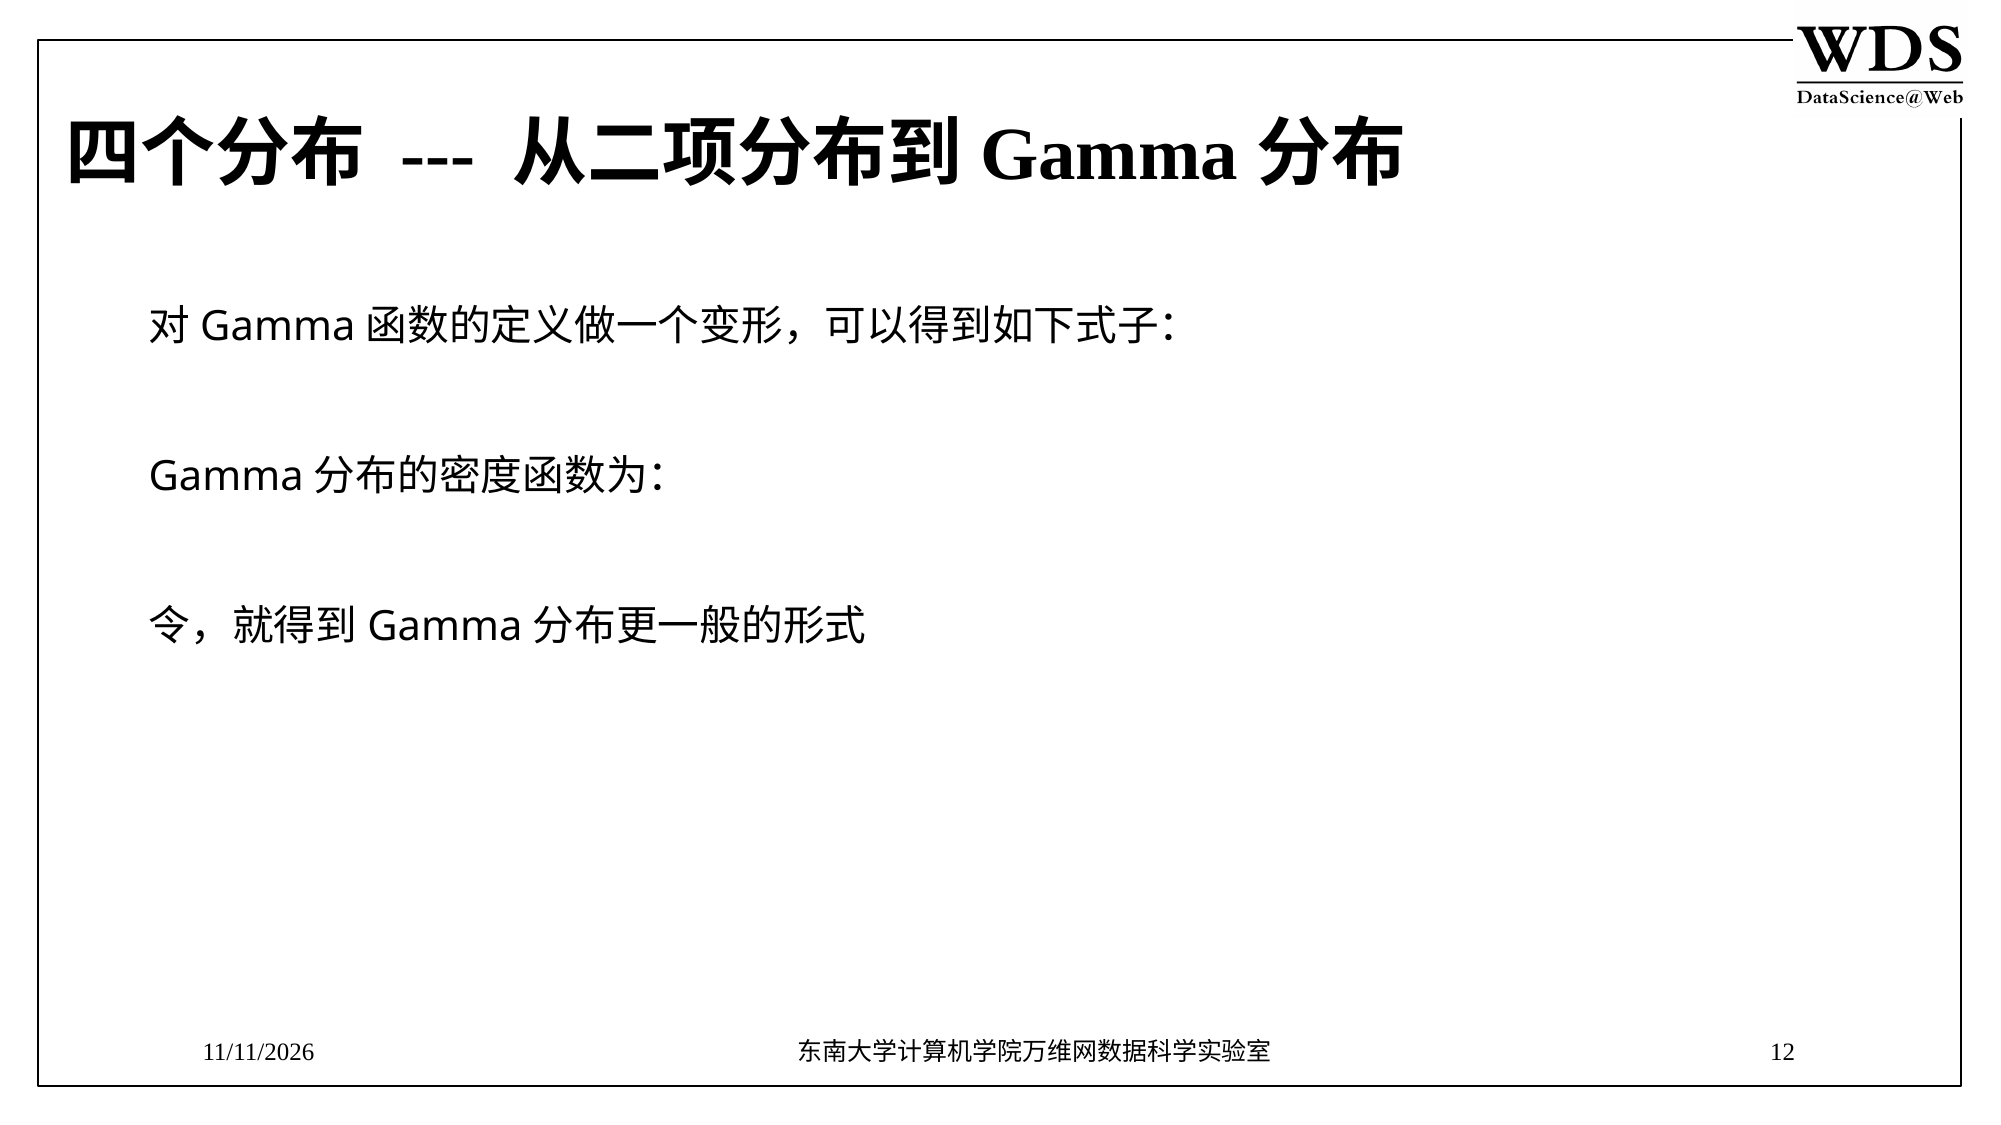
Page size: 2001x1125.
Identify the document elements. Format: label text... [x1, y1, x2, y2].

slide_number 12 [1530, 1020, 1811, 1081]
picture [1793, 0, 1968, 118]
footer 东南大学计算机学院万维网数据科学实验室 [647, 1020, 1422, 1081]
title 四个分布 --- 从二项分布到Gamma分布 [50, 44, 1671, 267]
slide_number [187, 1020, 570, 1081]
